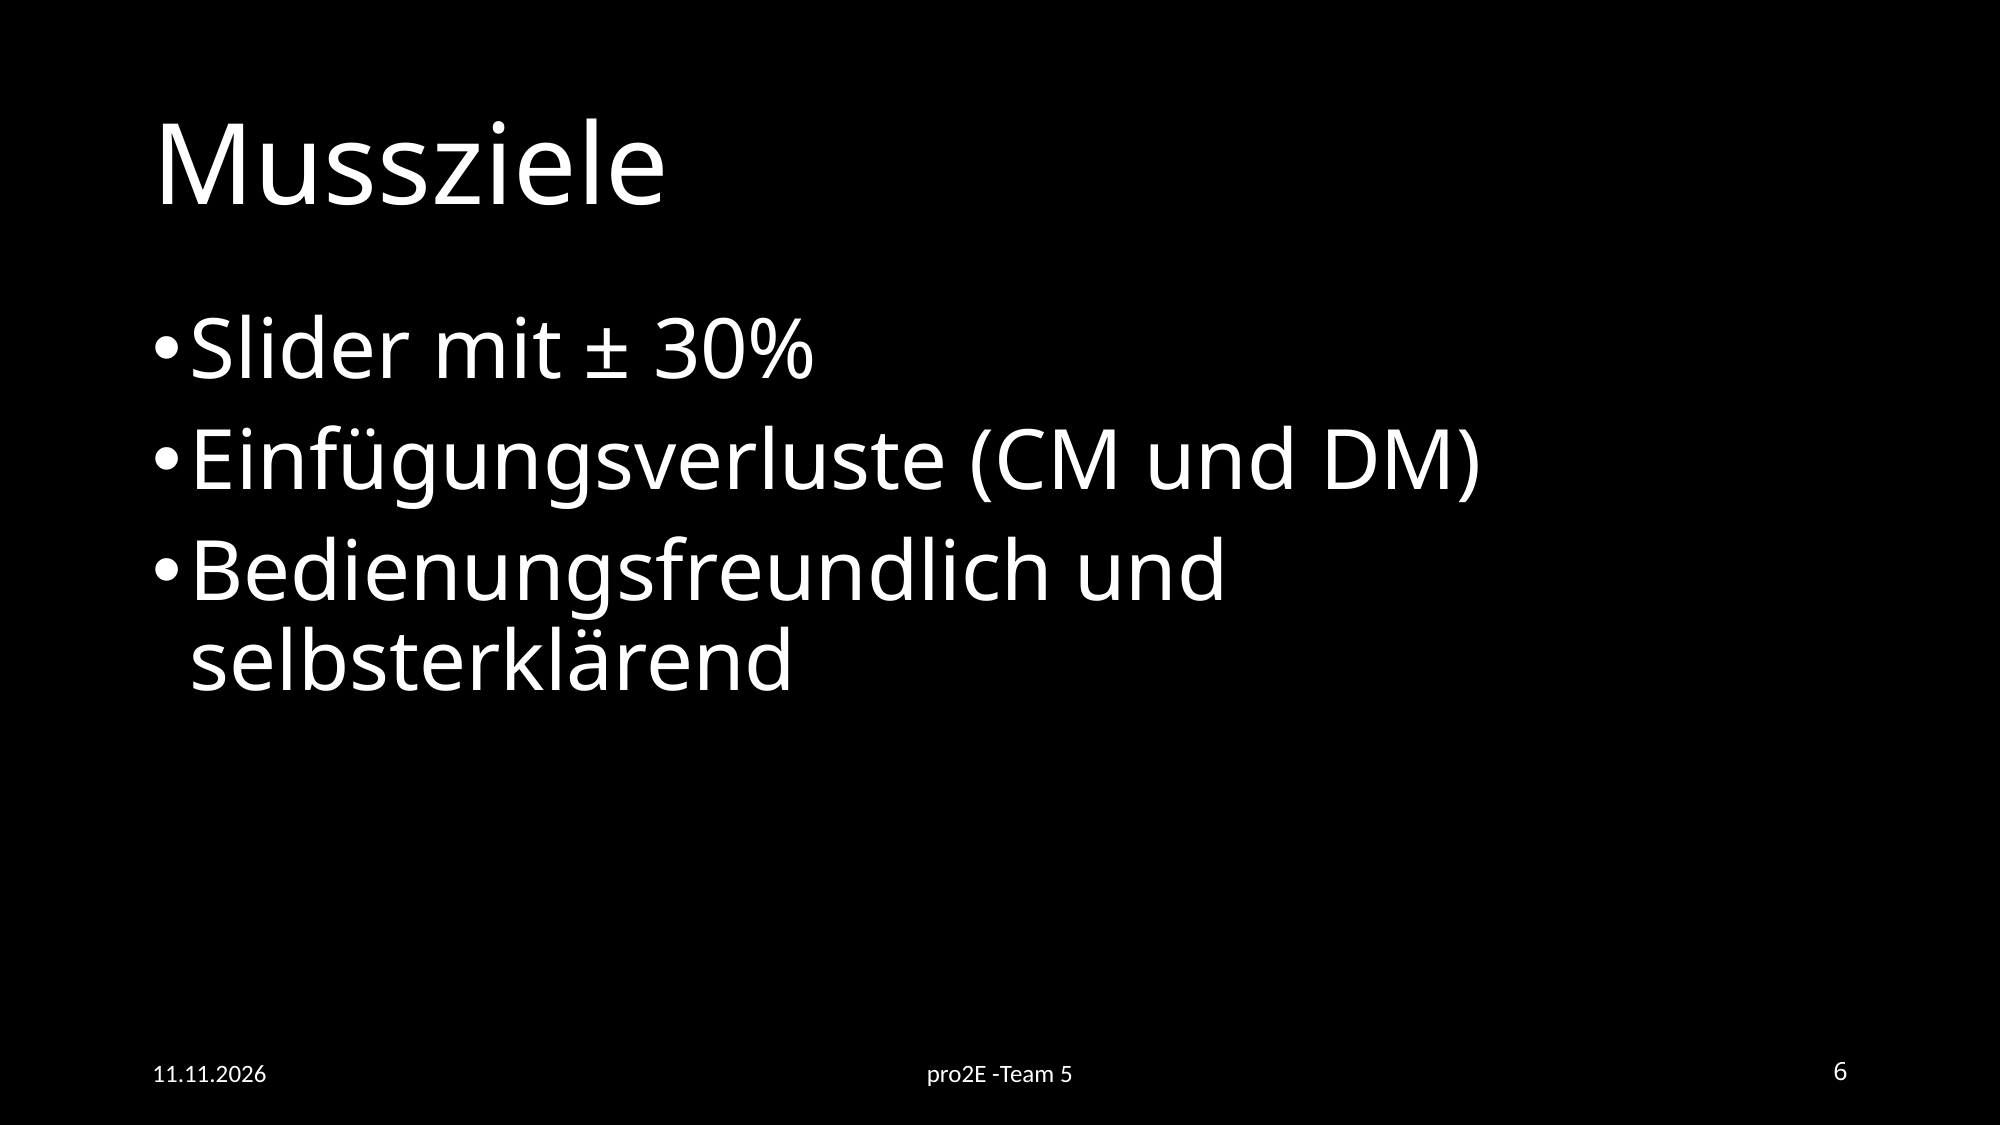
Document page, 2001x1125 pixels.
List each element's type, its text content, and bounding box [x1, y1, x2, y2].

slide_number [137, 1042, 588, 1103]
slide_number 6 [1412, 1042, 1863, 1103]
list Slider mit ± 30% Einfügungsverluste (CM und DM) Bedienungsfreundlich und selbsterklärend [137, 299, 1863, 1014]
footer pro2E -Team 5 [662, 1042, 1338, 1103]
title Mussziele [137, 59, 1863, 278]
